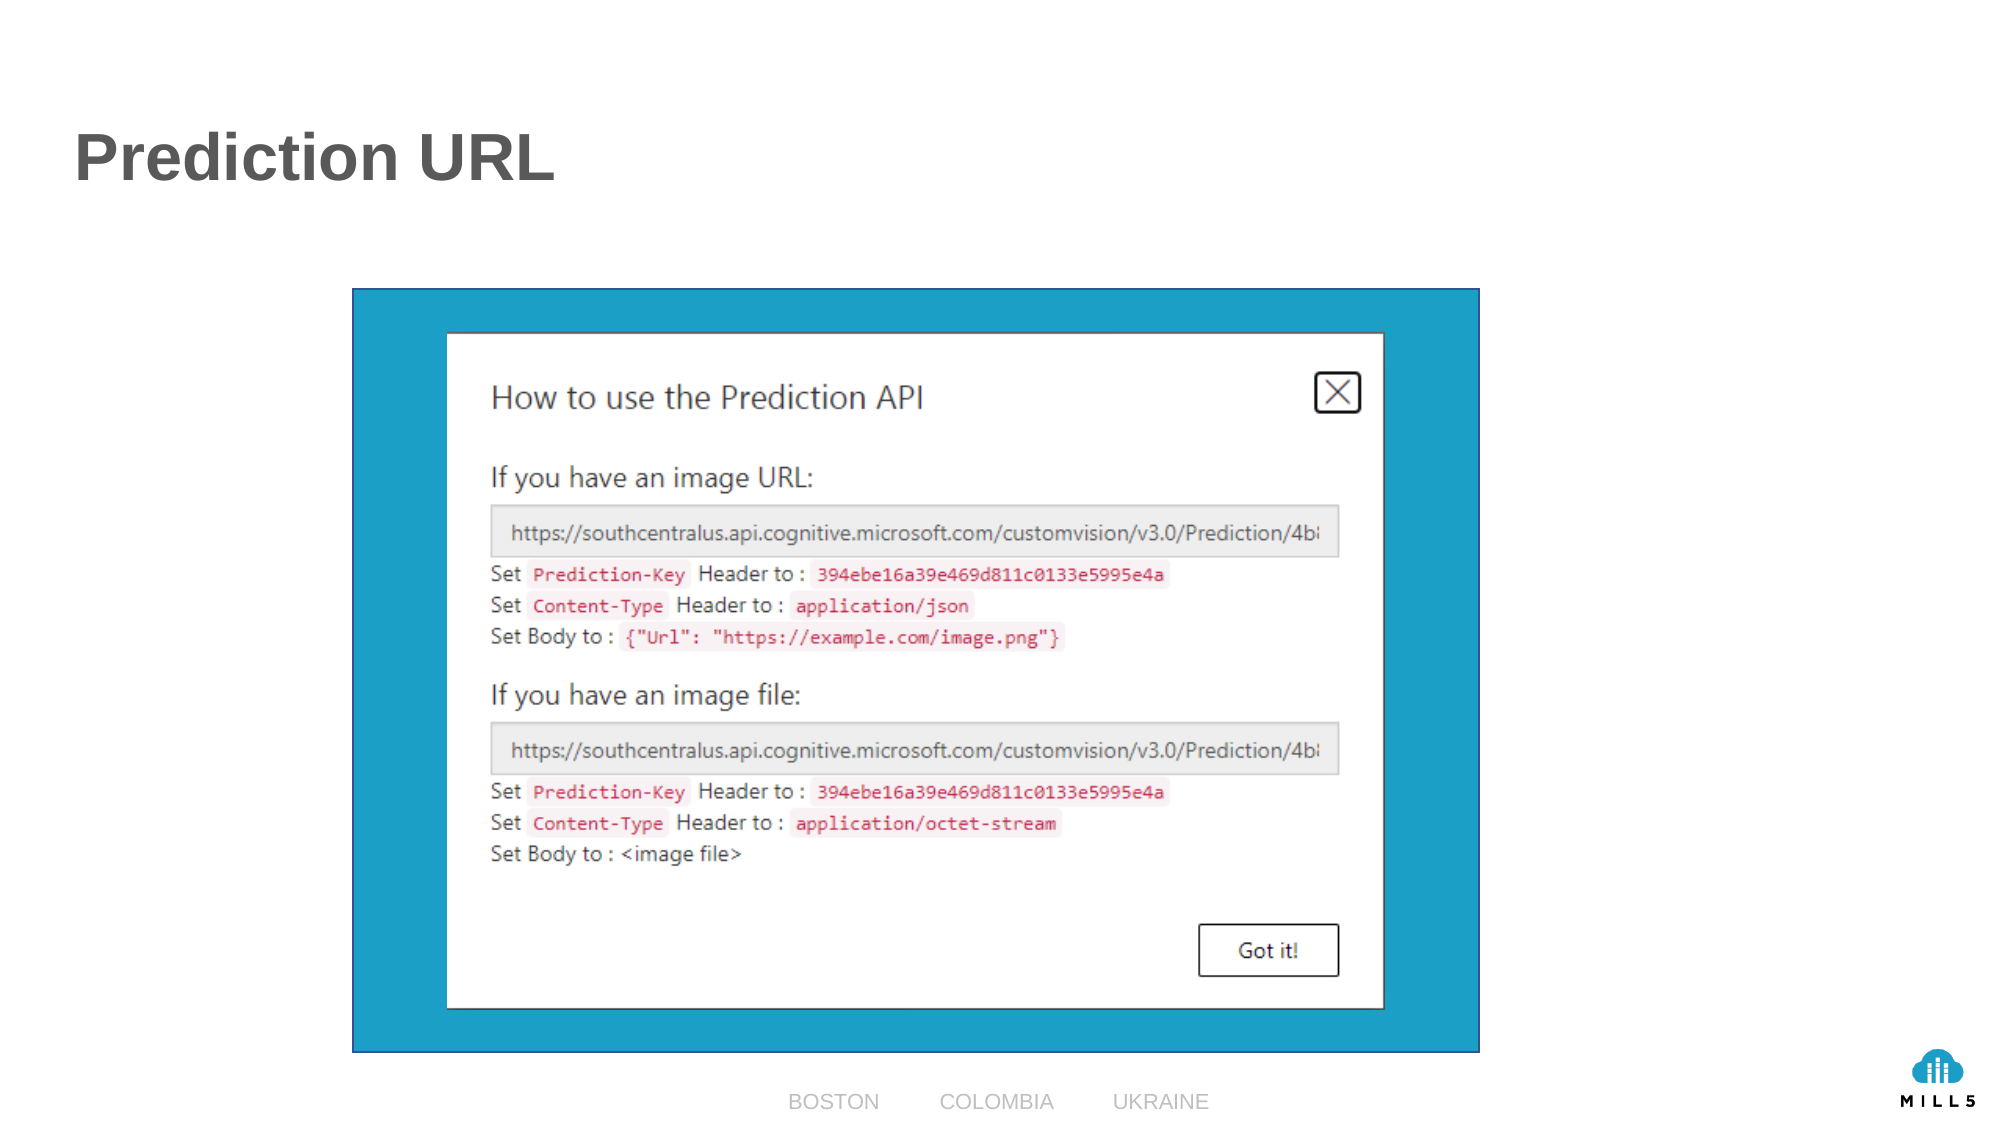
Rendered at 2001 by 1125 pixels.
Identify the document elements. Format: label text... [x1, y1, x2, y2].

title Prediction URL [59, 112, 1480, 206]
picture [1876, 1017, 1999, 1125]
picture [447, 331, 1385, 1010]
text_box [352, 288, 1480, 1053]
